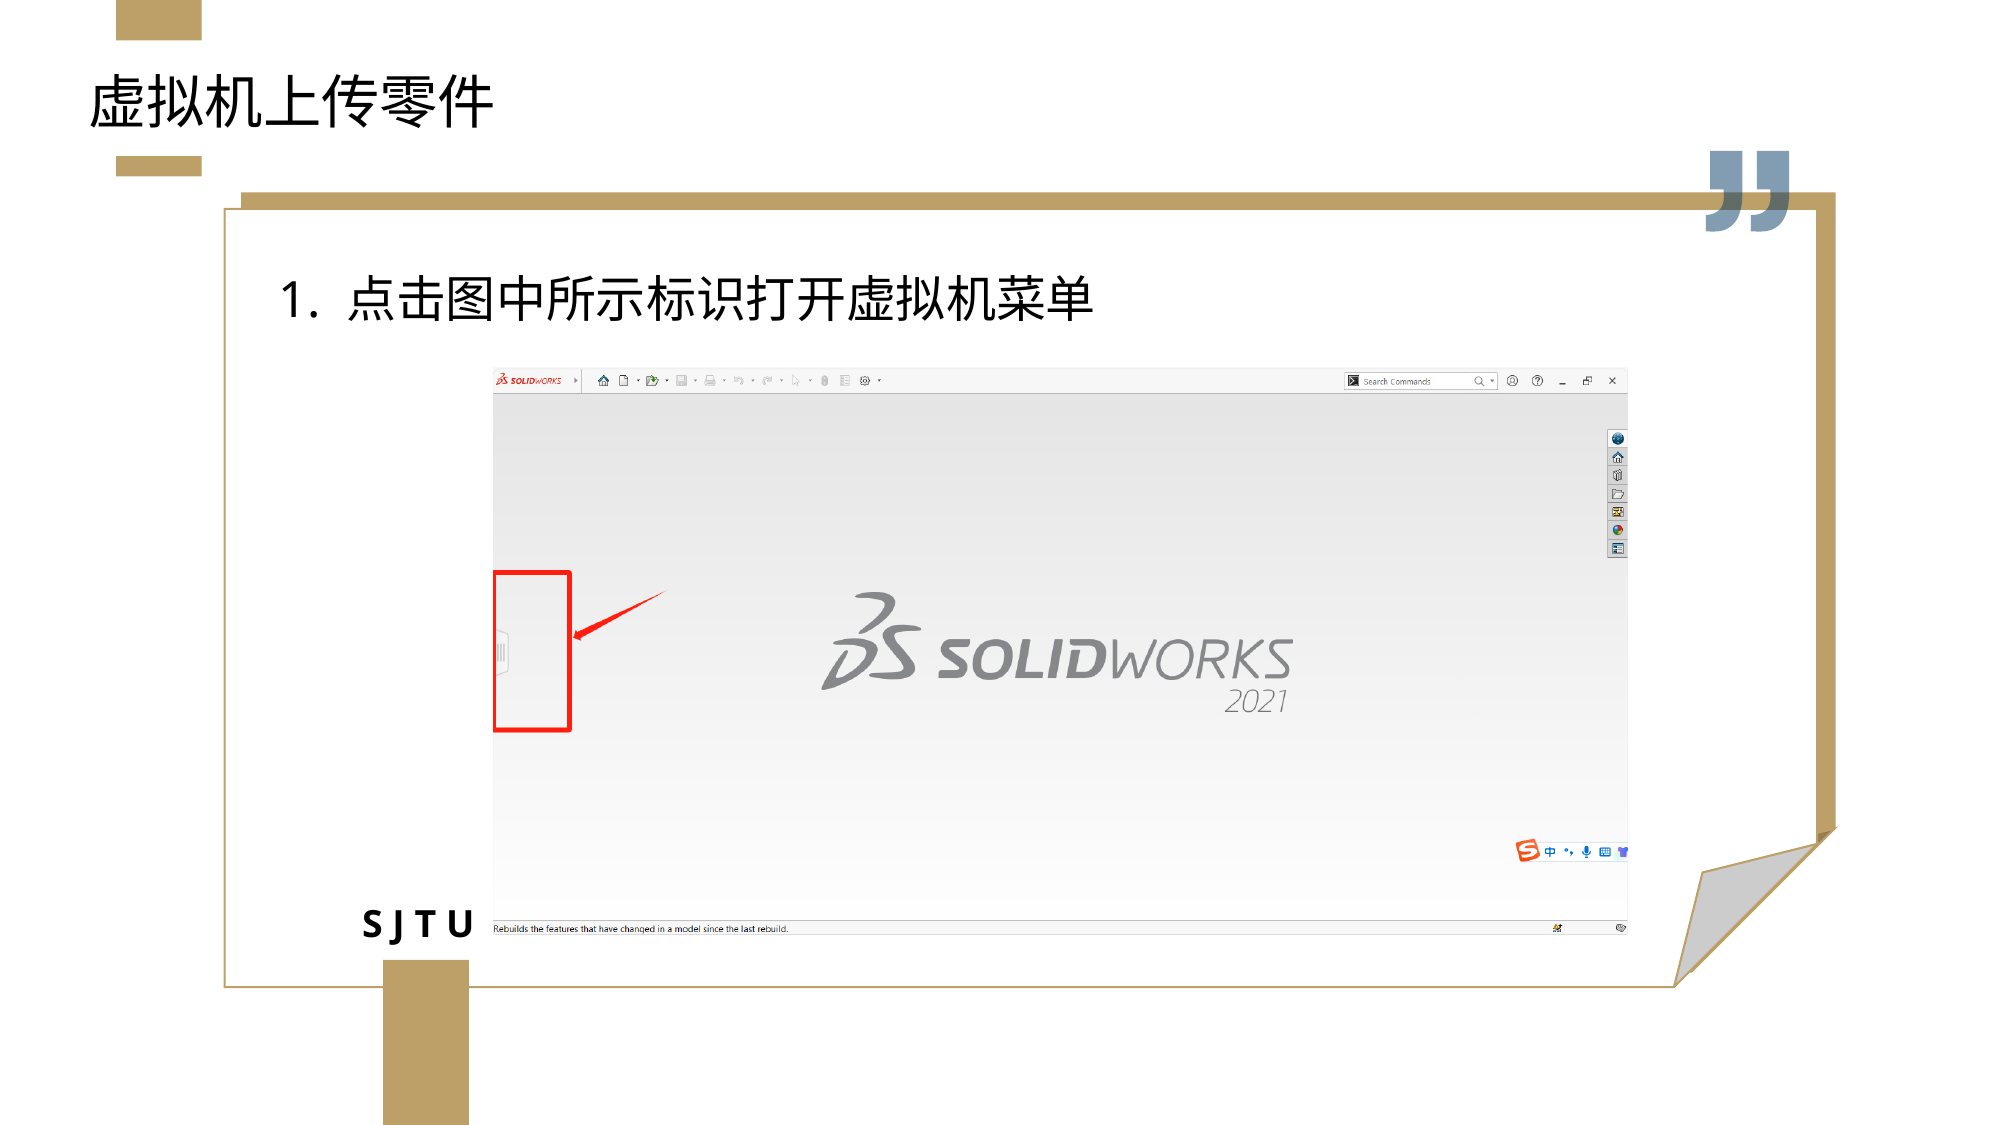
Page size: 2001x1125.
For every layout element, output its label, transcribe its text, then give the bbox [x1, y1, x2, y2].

title 虚拟机上传零件 [73, 52, 1799, 156]
picture [493, 367, 1628, 935]
text_box 1. 点击图中所示标识打开虚拟机菜单 [264, 260, 1736, 336]
